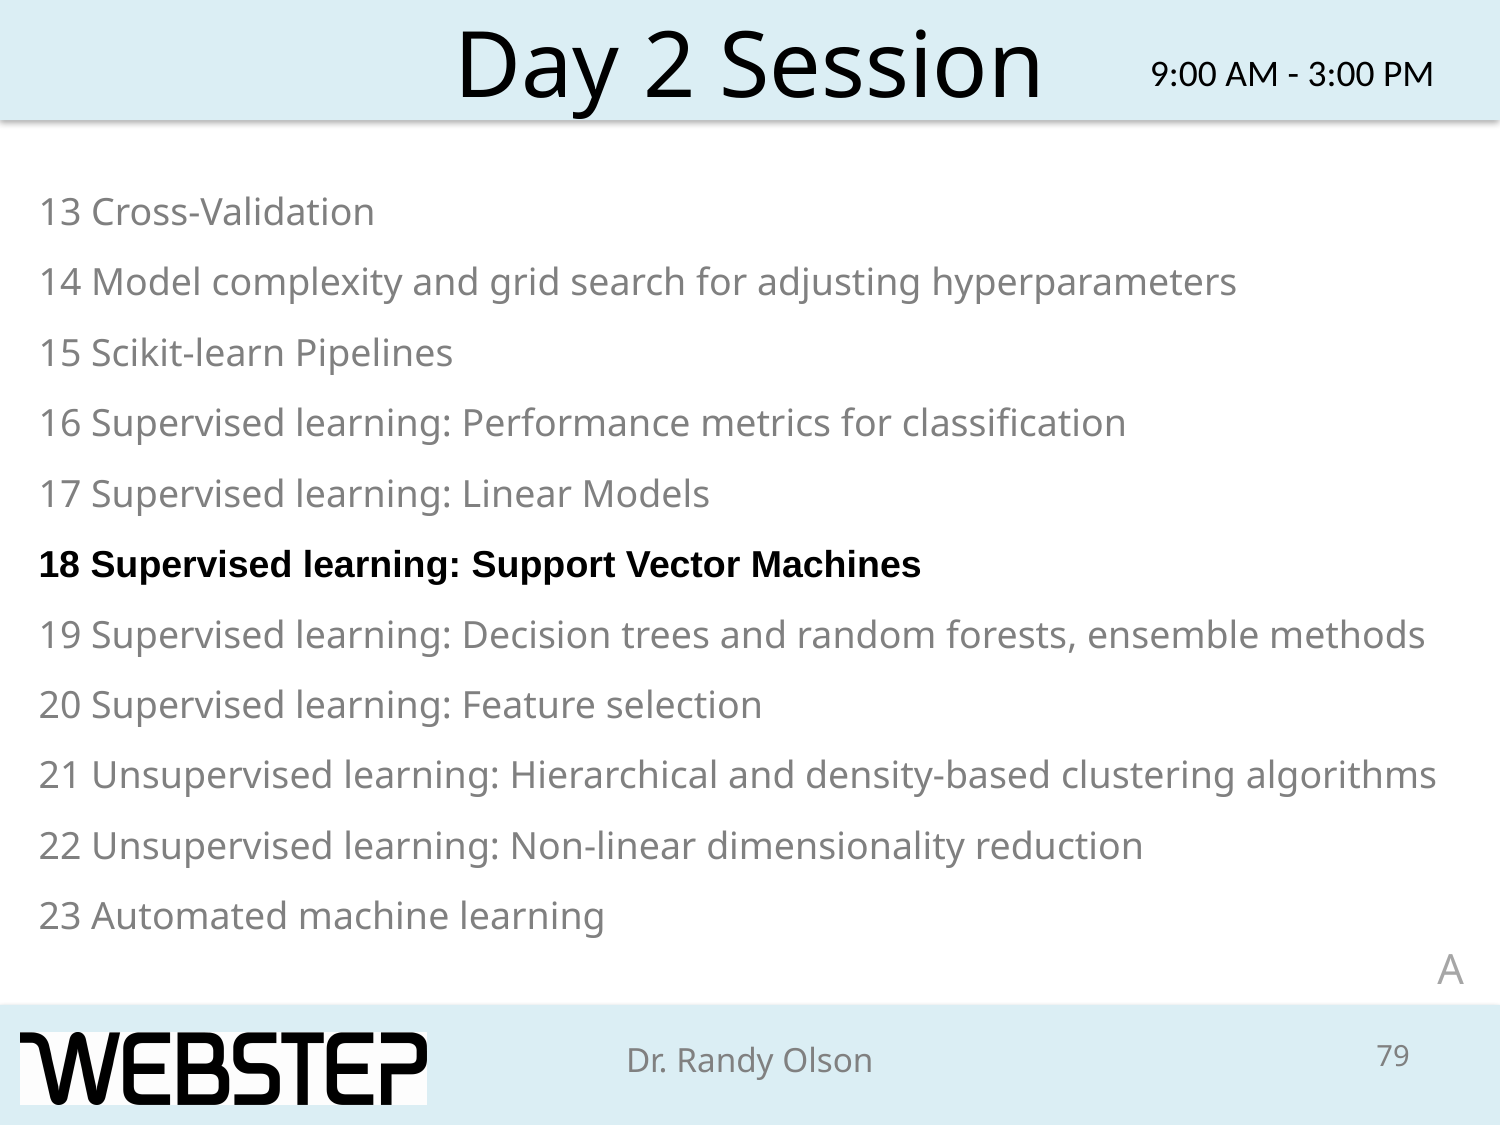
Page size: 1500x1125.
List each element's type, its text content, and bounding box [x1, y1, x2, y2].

picture [20, 1032, 427, 1105]
text_box A [1422, 935, 1479, 1001]
slide_number 79 [1310, 1026, 1425, 1088]
text_box 9:00 AM - 3:00 PM [1135, 41, 1450, 101]
title Day 2 Session [75, 0, 1425, 155]
list 13 Cross-Validation 14 Model complexity and grid search for adjusting hyperparameters 15 Scikit-learn Pipelines 16 Supervised learning: Performance metrics for classification 17 Supervised learning: Linear Models 18 Supervised learning: Support Vector Machines 19 Supervised learning: Decision trees and random forests, ensemble methods 20 Supervised learning: Feature selection 21 Unsupervised learning: Hierarchical and density-based clustering algorithms 22 Unsupervised learning: Non-linear dimensionality reduction 23 Automated machine learning [23, 162, 1476, 919]
